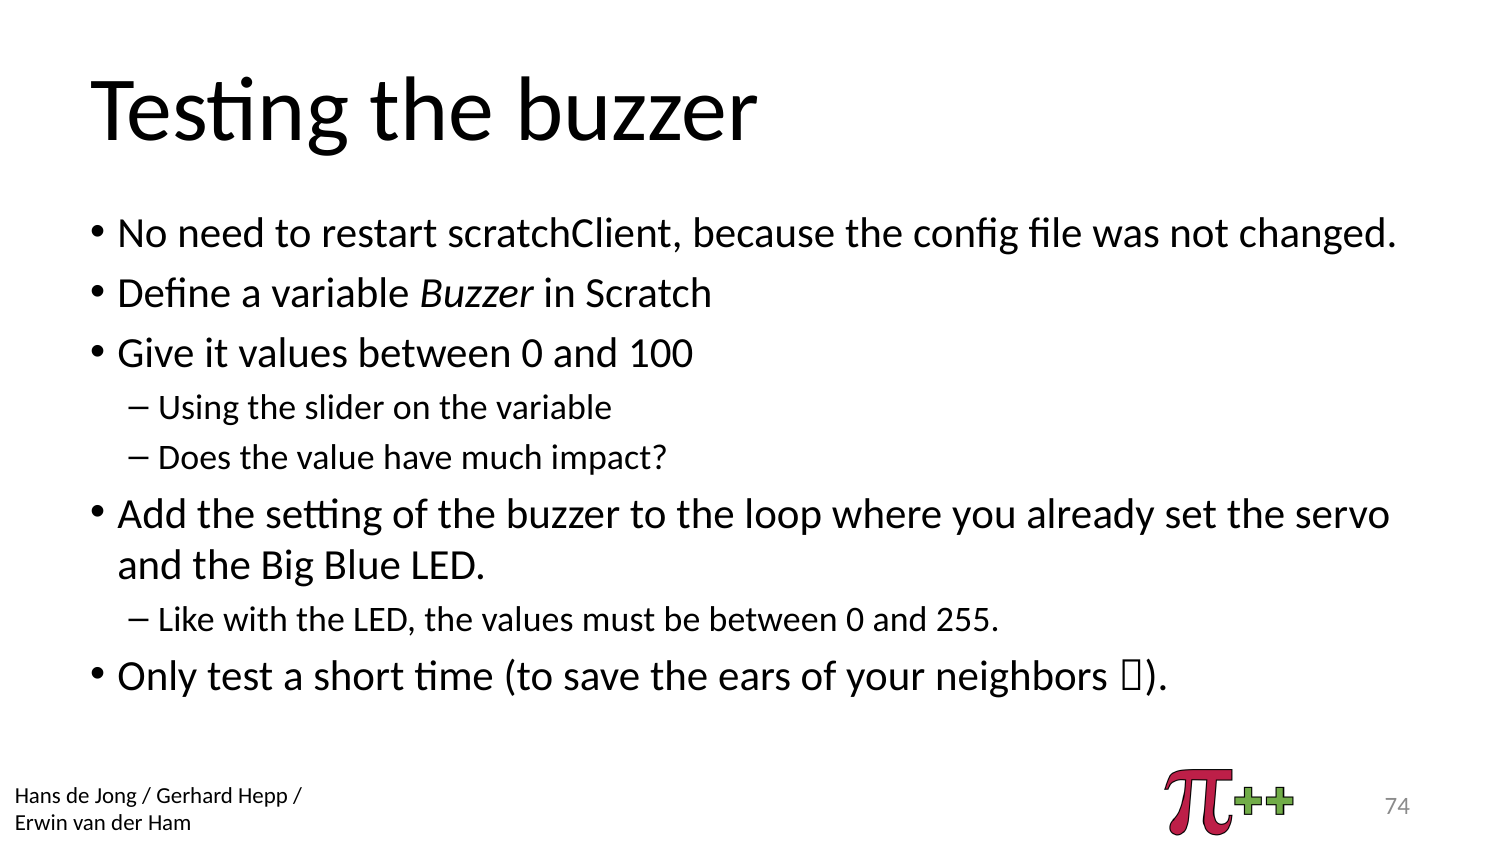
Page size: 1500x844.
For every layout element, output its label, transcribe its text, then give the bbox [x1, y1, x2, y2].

title Testing the buzzer [75, 33, 1425, 175]
picture [1163, 768, 1294, 836]
slide_number 74 [1340, 782, 1425, 827]
list No need to restart scratchClient, because the config file was not changed. Define a variable Buzzer in Scratch Give it values between 0 and 100 Using the slider on the variable Does the value have much impact? Add the setting of the buzzer to the loop where you already set the servo and the Big Blue LED. Like with the LED, the values must be between 0 and 255. Only test a short time (to save the ears of your neighbors ). [75, 196, 1425, 754]
